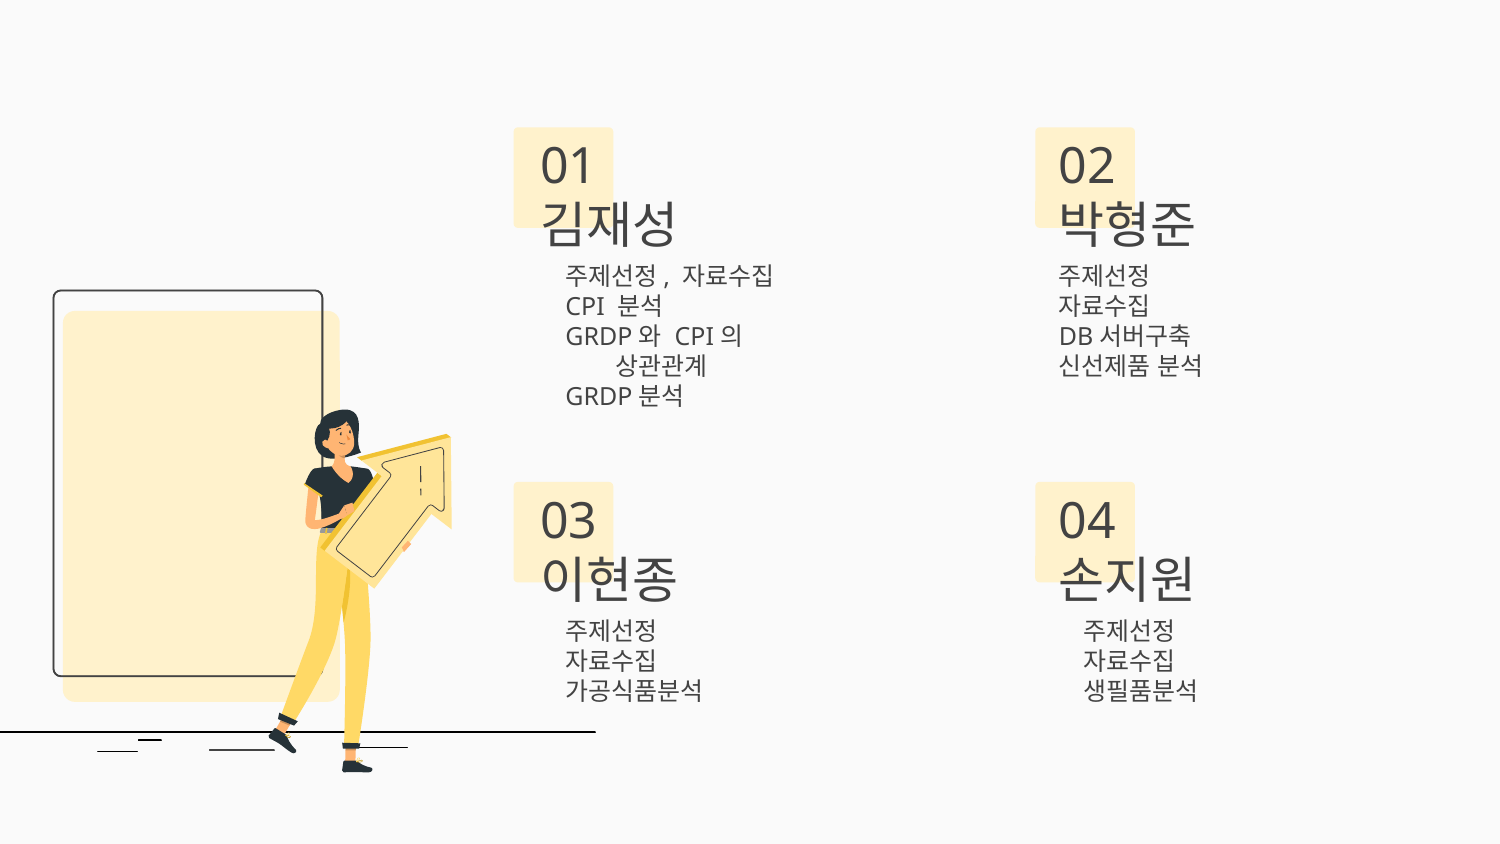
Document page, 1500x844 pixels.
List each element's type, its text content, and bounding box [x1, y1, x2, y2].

subtitle 주제선정, 자료수집 CPI 분석 GRDP와 CPI의 상관관계 GRDP분석 [525, 245, 837, 328]
text_box [1035, 127, 1135, 228]
text_box [513, 127, 614, 228]
text_box [599, 481, 614, 571]
text_box [1035, 481, 1135, 583]
title 01 김재성 [525, 216, 801, 245]
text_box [0, 290, 596, 773]
subtitle 주제선정 자료수집 DB서버구축 신선제품 분석 [1044, 245, 1356, 328]
subtitle 주제선정 자료수집 가공식품분석 [599, 600, 837, 683]
subtitle 주제선정 자료수집 생필품분석 [1044, 600, 1356, 683]
title 02 박형준 [1044, 216, 1398, 269]
title 03 이현종 [599, 571, 801, 600]
title 04 손지원 [1044, 571, 1356, 600]
